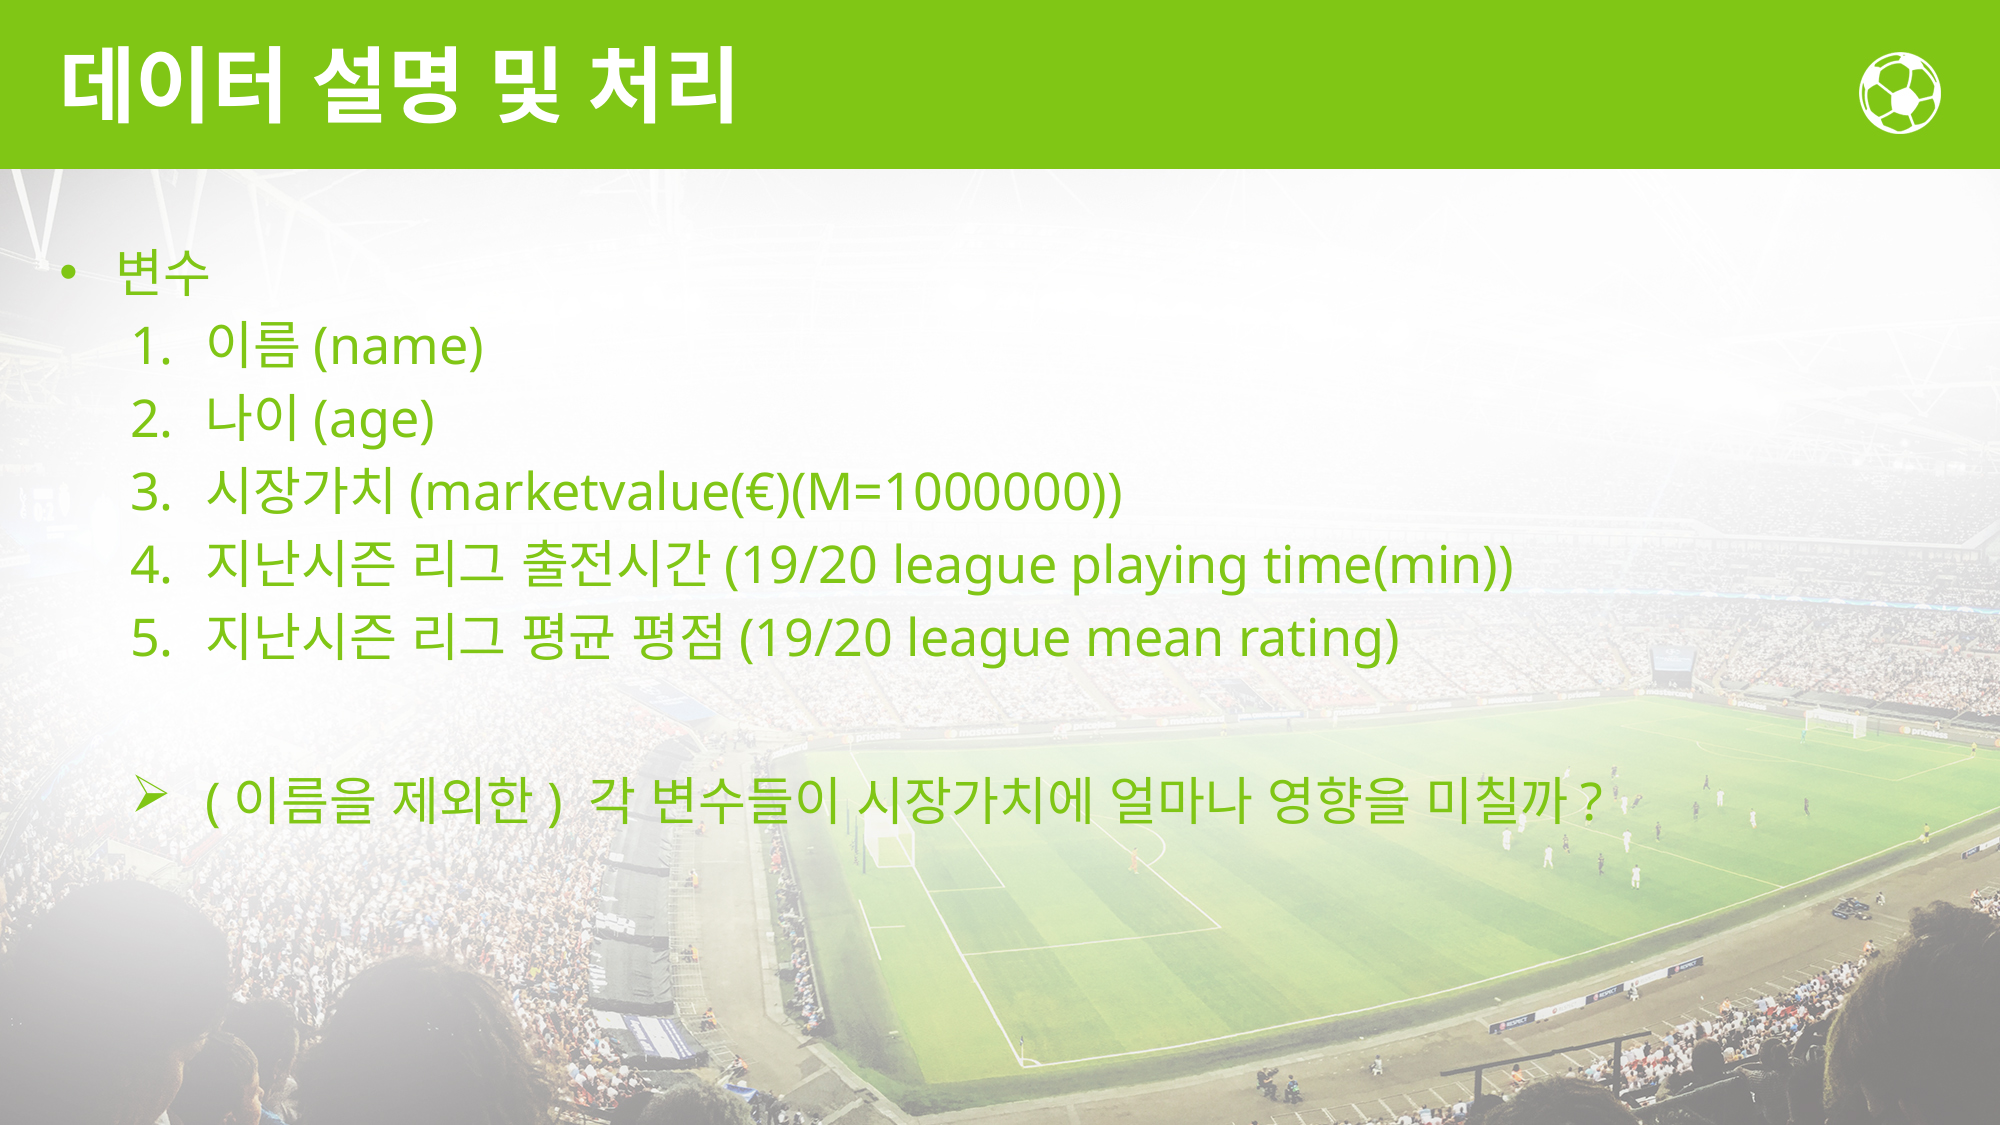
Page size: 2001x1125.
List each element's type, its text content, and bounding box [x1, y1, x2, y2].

list 변수 이름(name) 나이(age) 시장가치(marketvalue(€)(M=1000000)) 지난시즌 리그 출전시간(19/20 league playing time(min)) 지난시즌 리그 평균 평점(19/20 league mean rating) (이름을 제외한) 각 변수들이 시장가치에 얼마나 영향을 미칠까? [43, 231, 1934, 1024]
title 데이터 설명 및 처리 [43, 17, 1401, 149]
picture [0, 0, 2000, 1125]
